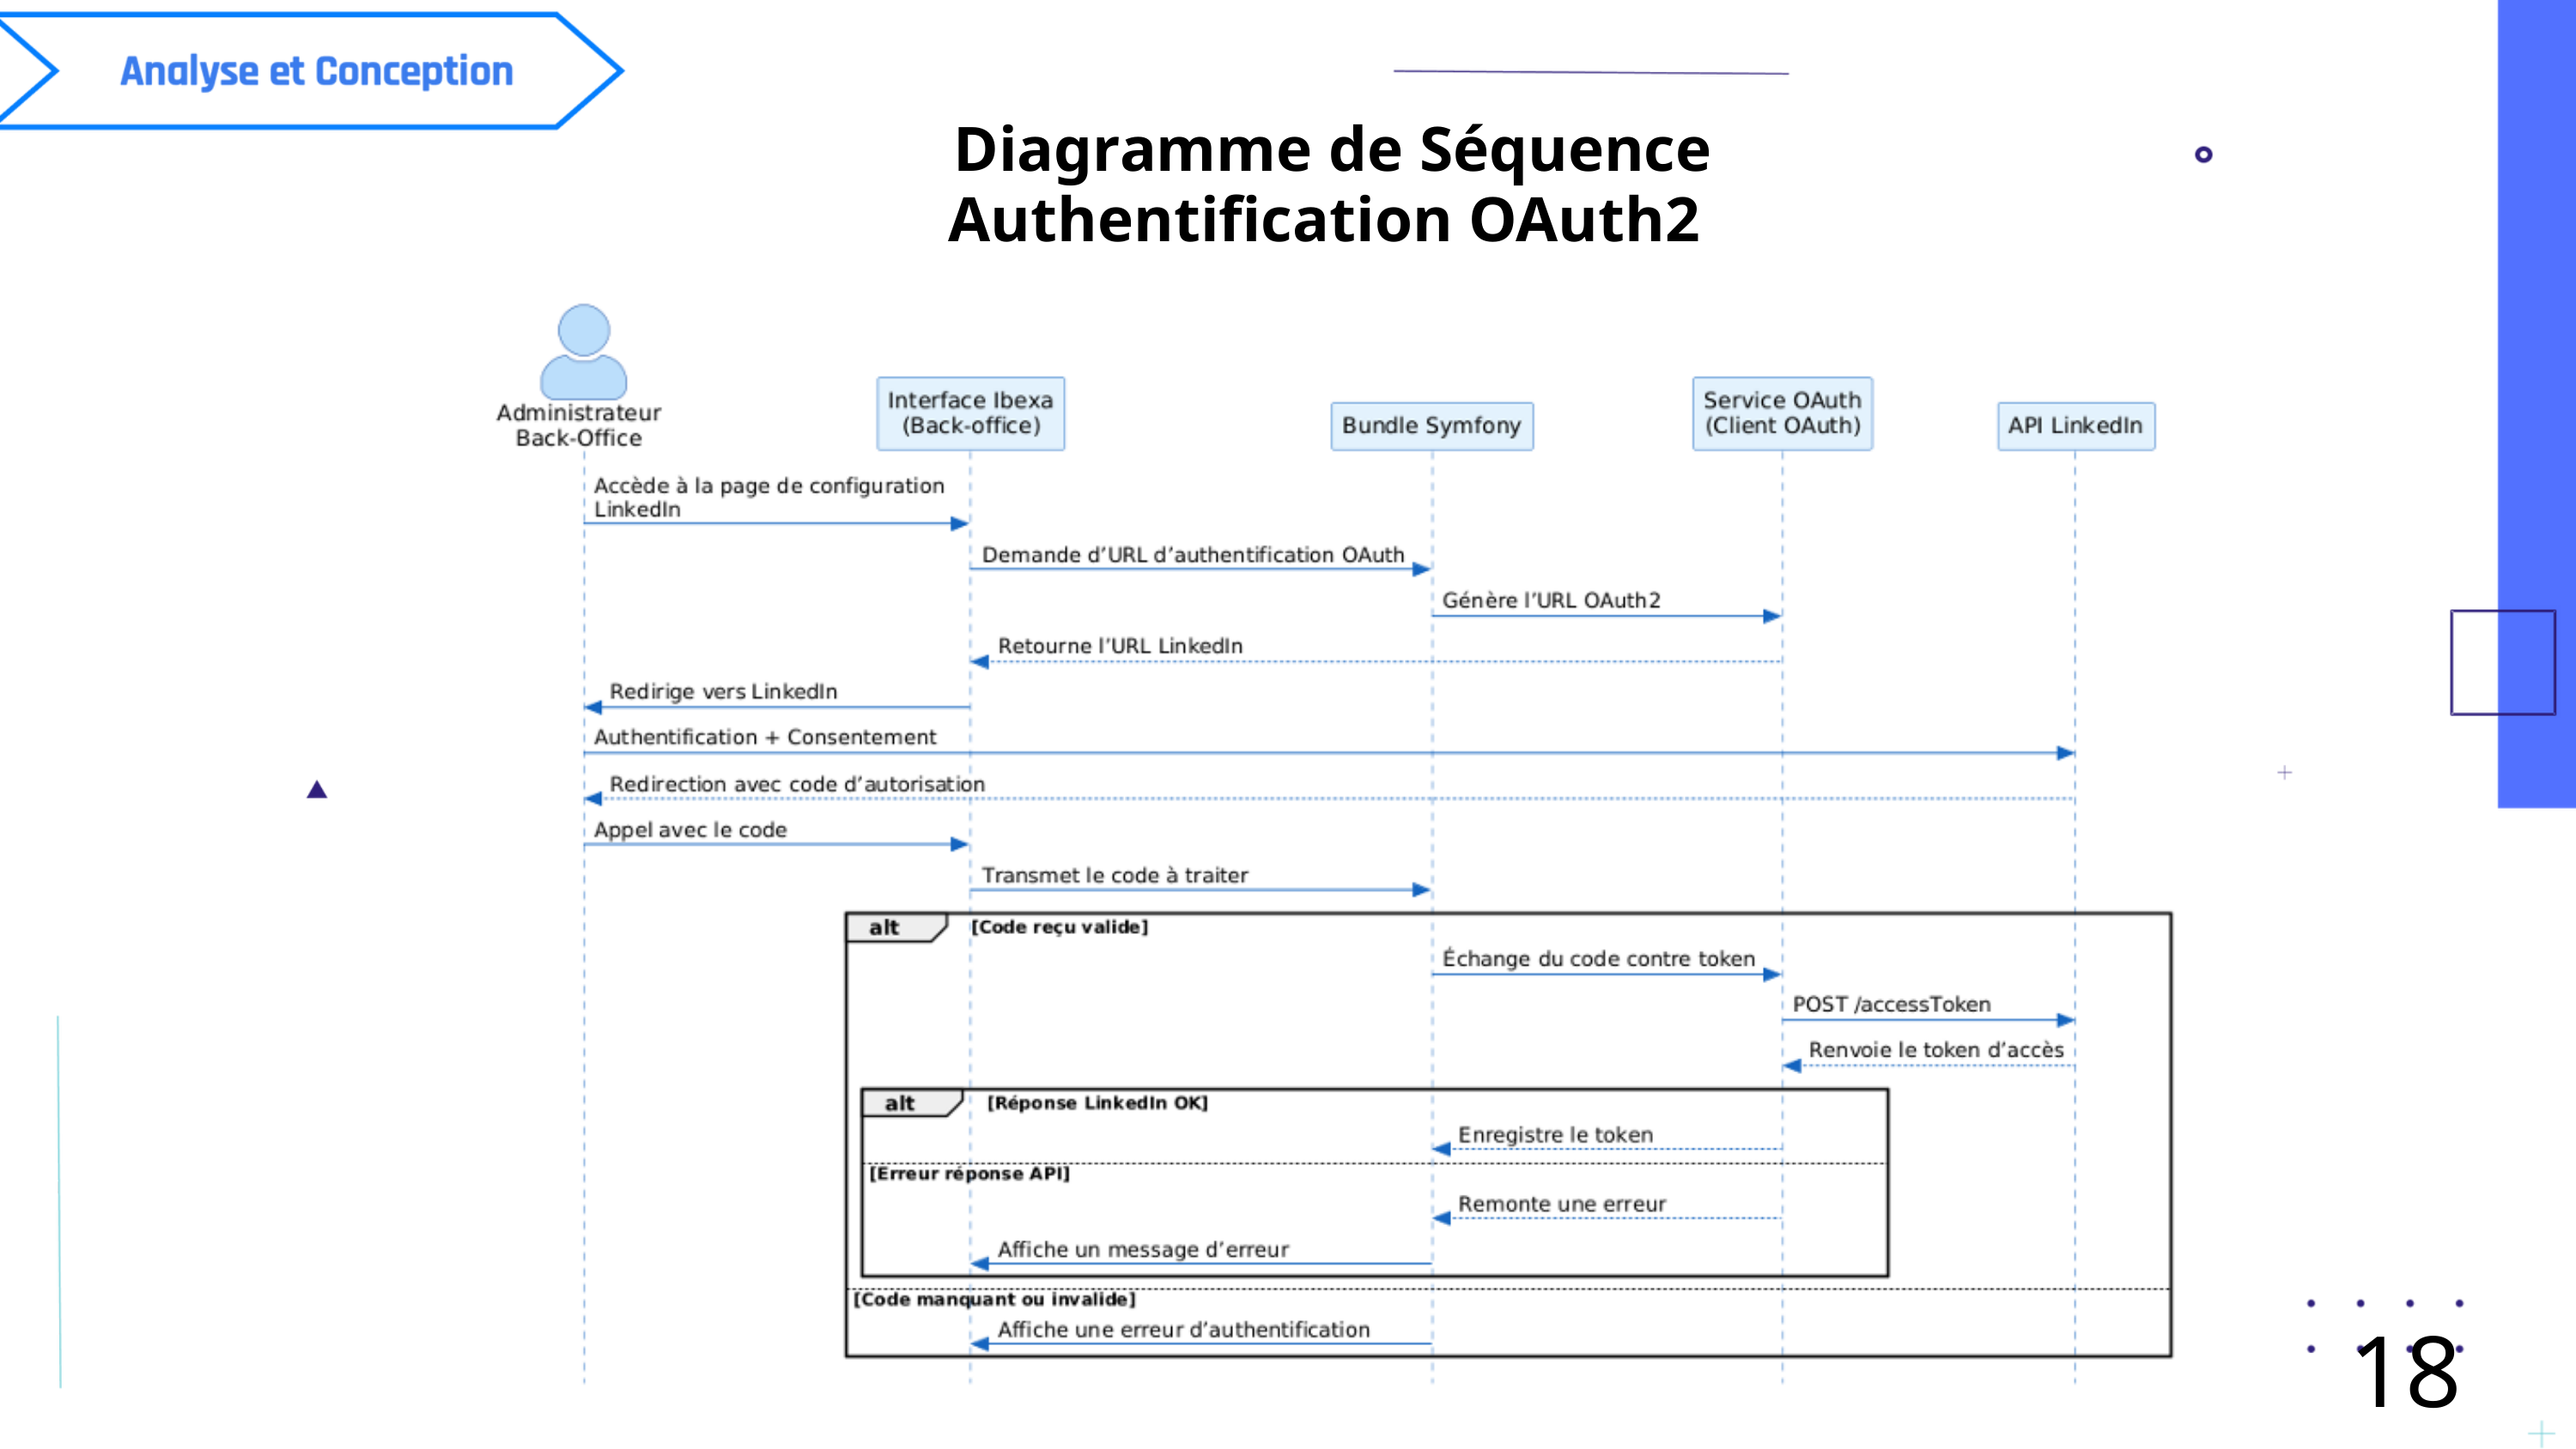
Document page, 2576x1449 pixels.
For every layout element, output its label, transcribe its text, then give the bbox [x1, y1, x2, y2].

text_box 18 [2349, 1288, 2463, 1427]
text_box Diagramme de Séquence Authentification OAuth2 [818, 112, 1846, 254]
text_box [489, 297, 2180, 1392]
text_box [0, 0, 2576, 1449]
